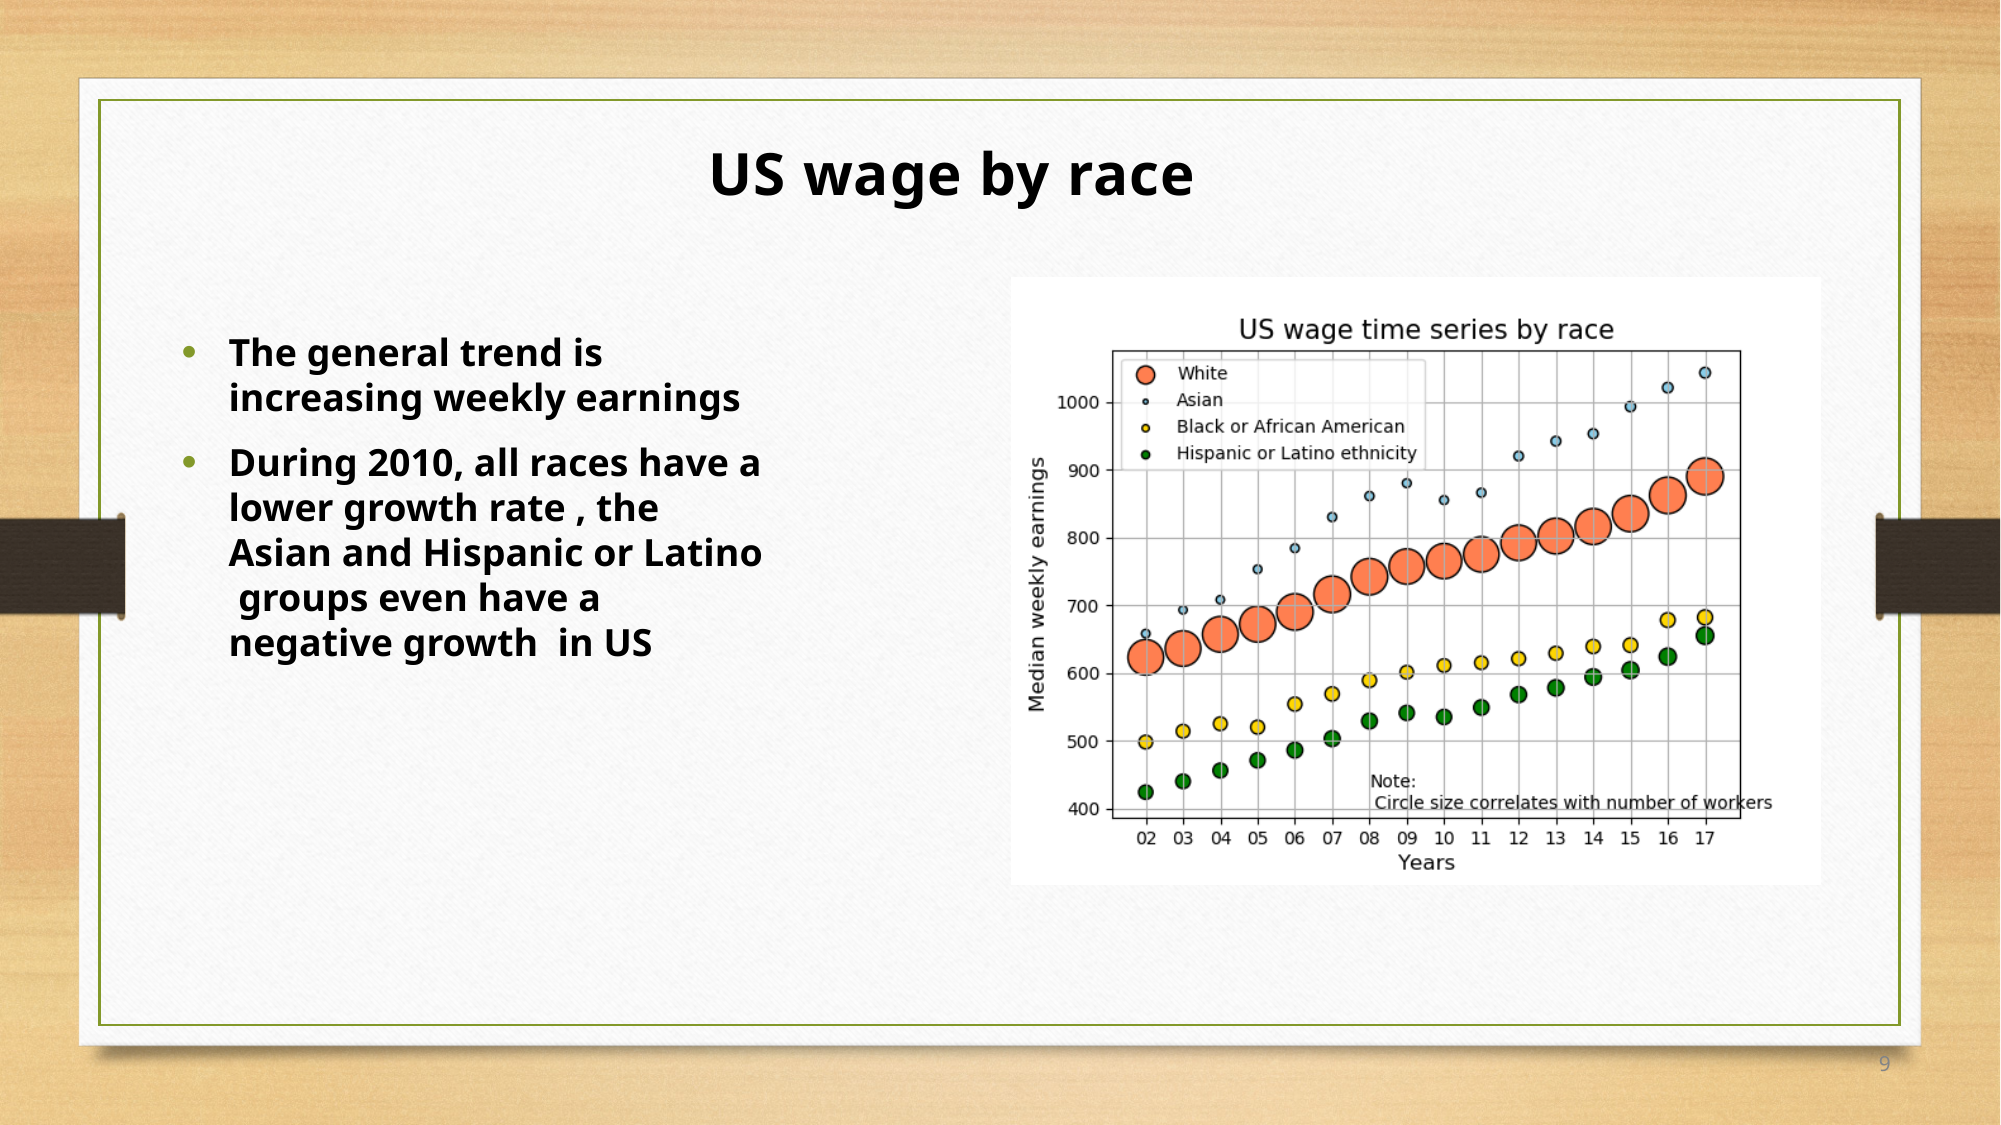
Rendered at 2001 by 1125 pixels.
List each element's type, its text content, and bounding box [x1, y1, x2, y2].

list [1011, 276, 1821, 885]
picture [0, 0, 2001, 1125]
slide_number 9 [1857, 1034, 1918, 1095]
title US wage by race [330, 115, 1574, 229]
list The general trend is increasing weekly earnings During 2010, all races have a lower growth rate , the Asian and Hispanic or Latino groups even have a negative growth in US [166, 321, 785, 885]
